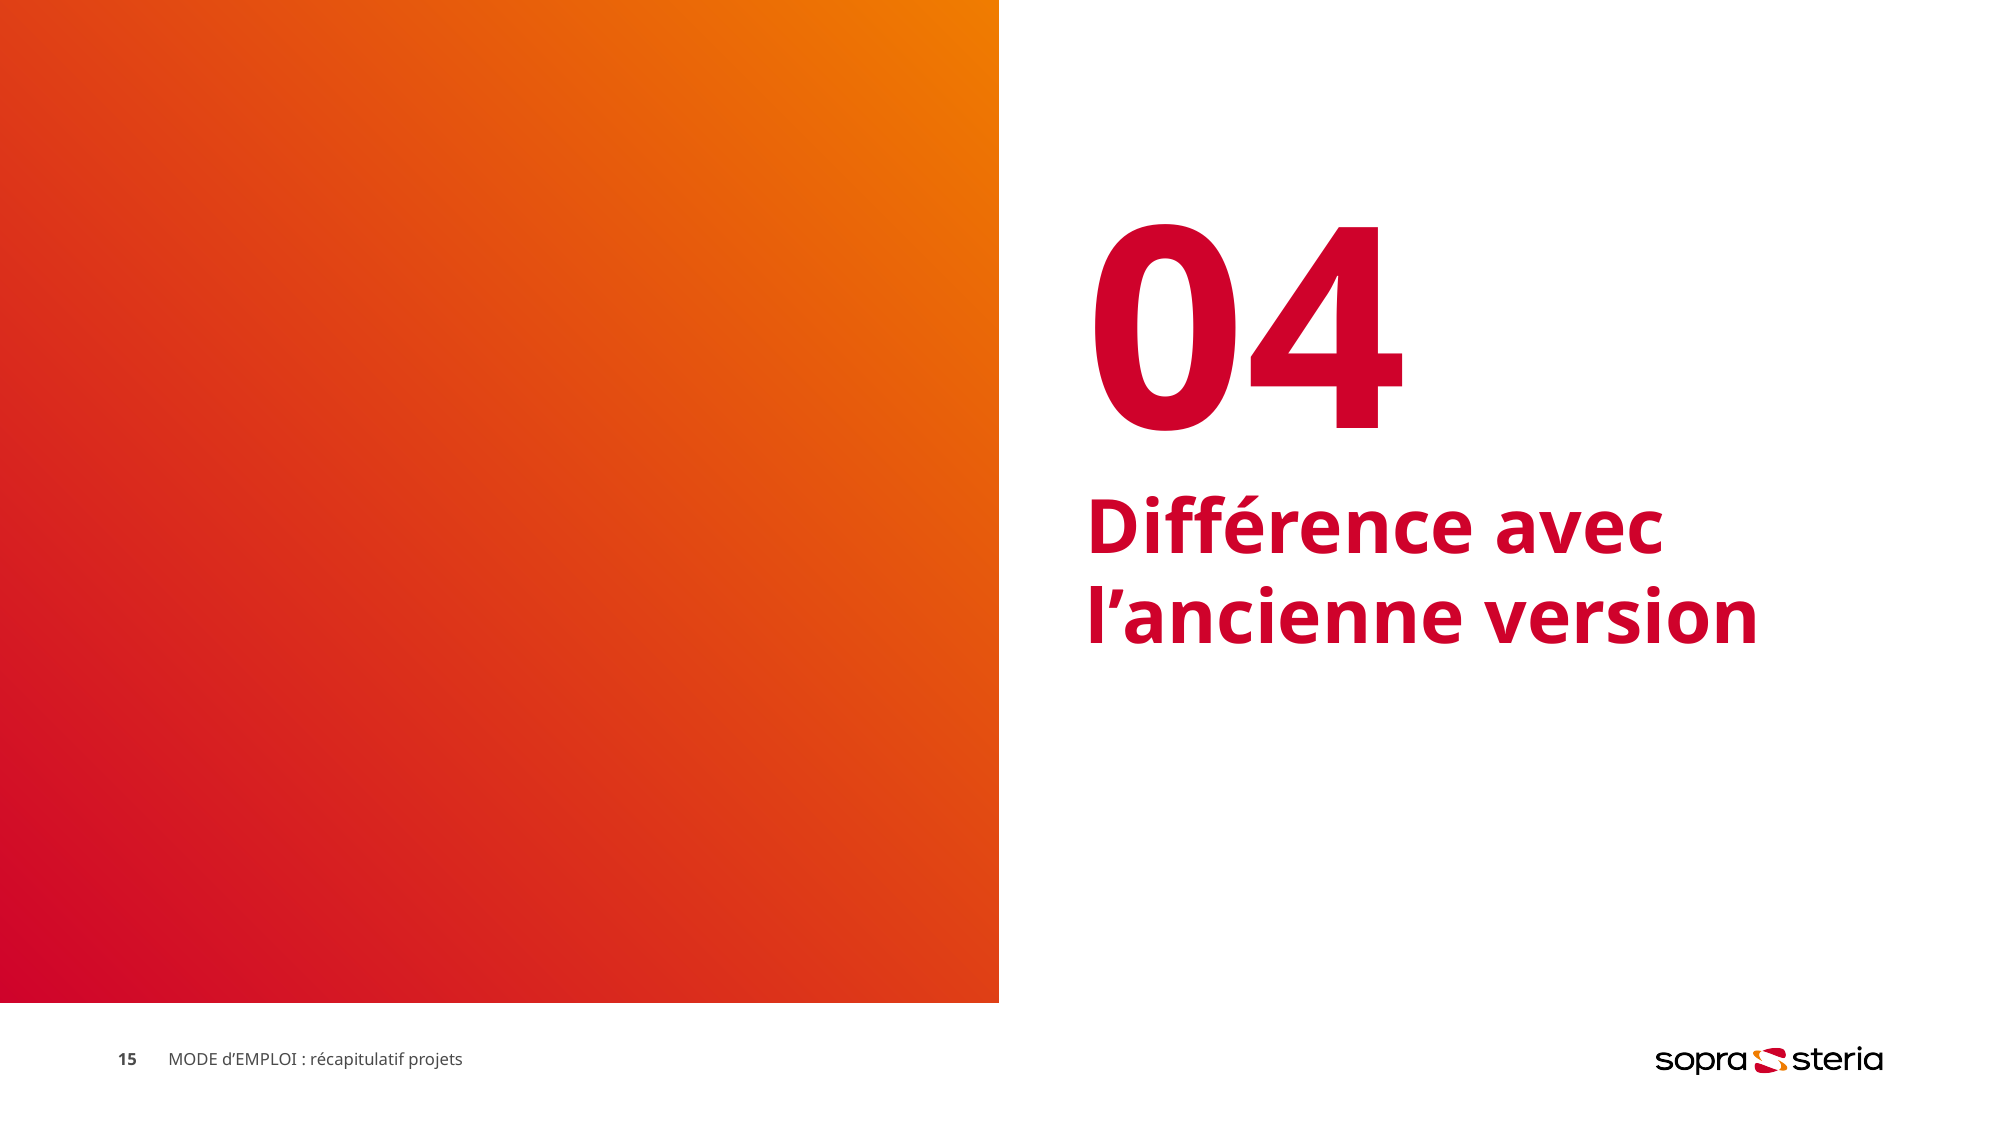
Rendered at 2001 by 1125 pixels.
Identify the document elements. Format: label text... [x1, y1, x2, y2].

footer MODE d’EMPLOI : récapitulatif projets [177, 1039, 759, 1081]
slide_number 15 [117, 1039, 177, 1081]
title 04 [1085, 183, 1559, 449]
picture [1638, 1028, 1900, 1093]
list Différence avec l’ancienne version [1085, 478, 1882, 774]
